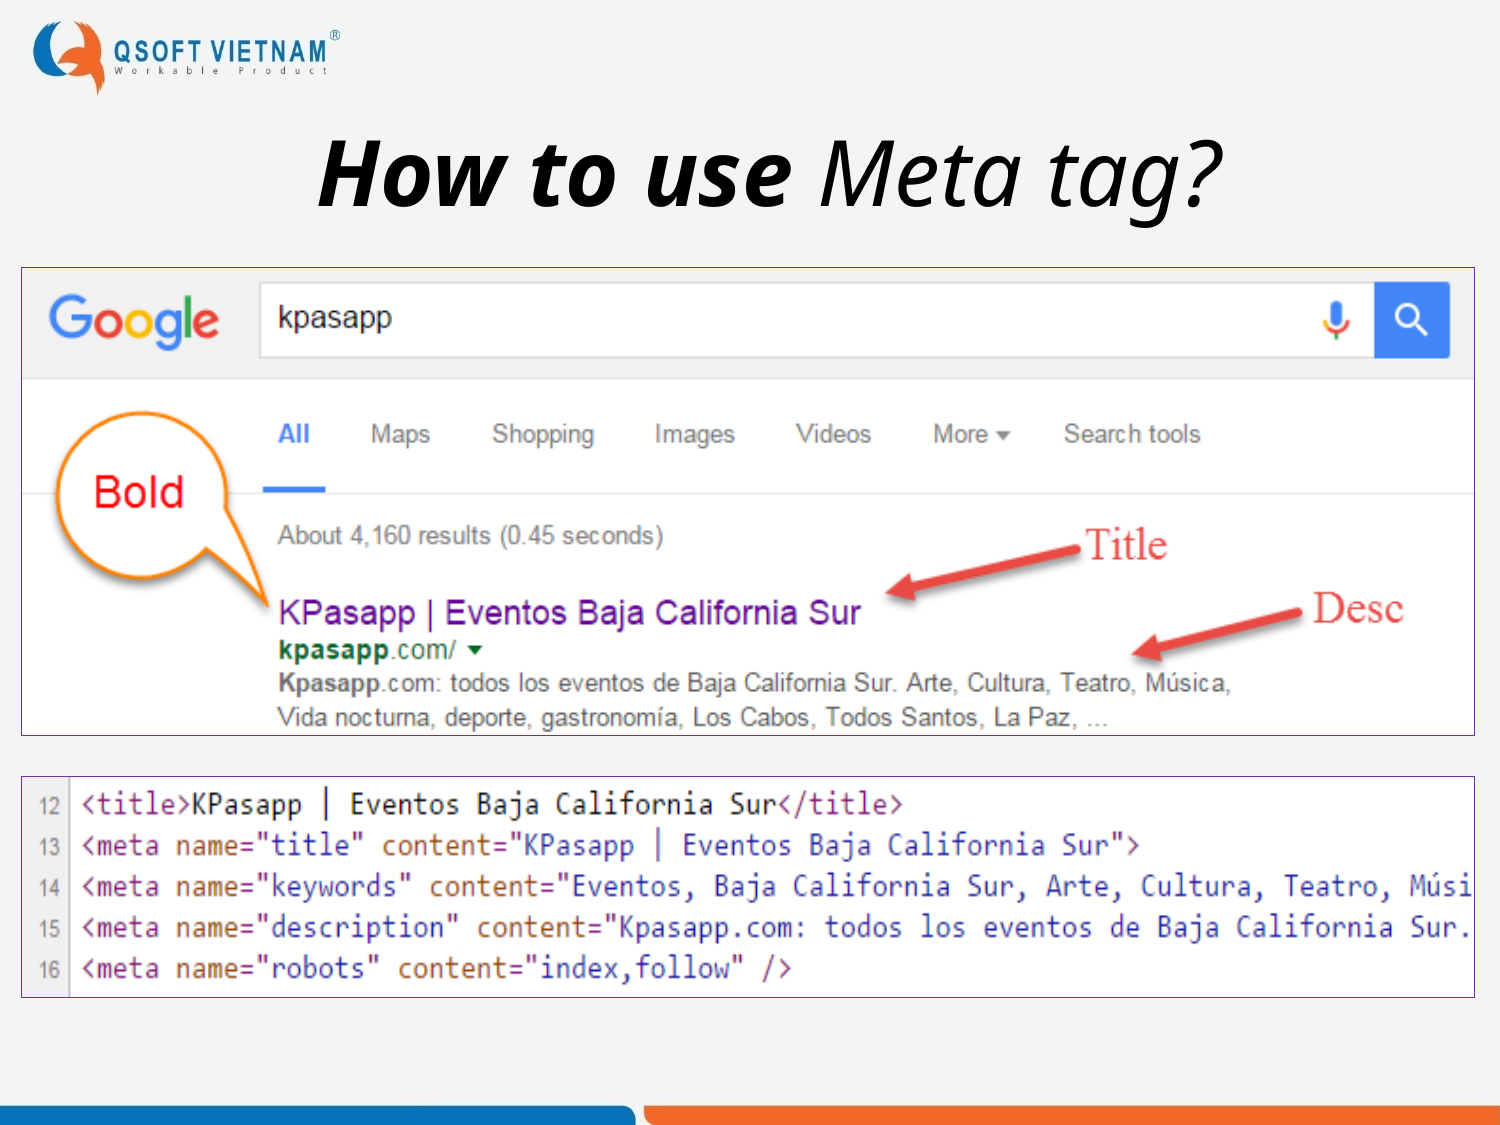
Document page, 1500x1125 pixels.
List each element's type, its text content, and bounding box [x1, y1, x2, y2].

picture [0, 0, 1500, 1125]
title How to use Meta tag? [93, 108, 1445, 231]
